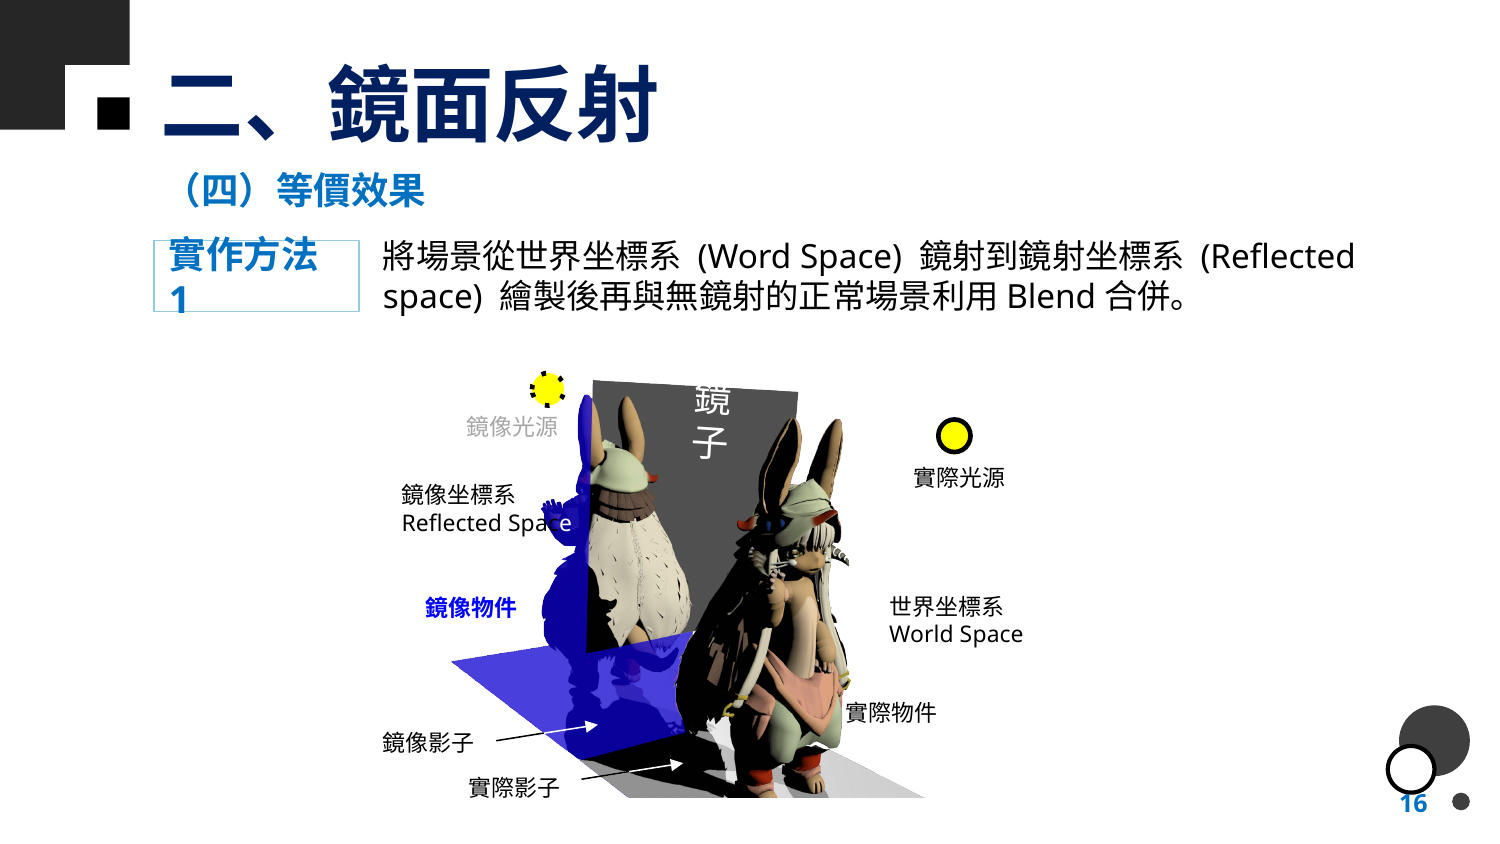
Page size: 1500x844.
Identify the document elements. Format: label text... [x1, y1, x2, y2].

title 二、鏡面反射 [145, 32, 1319, 173]
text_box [0, 0, 130, 130]
text_box 實作方法1 [154, 240, 359, 312]
slide_number 16 [1092, 782, 1443, 827]
text_box （四）等價效果 [148, 153, 559, 225]
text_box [367, 364, 1158, 809]
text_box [1387, 705, 1471, 811]
text_box 將場景從世界坐標系 (Word Space) 鏡射到鏡射坐標系 (Reflected space) 繪製後再與無鏡射的正常場景利用Blend合併。 [367, 228, 1380, 323]
